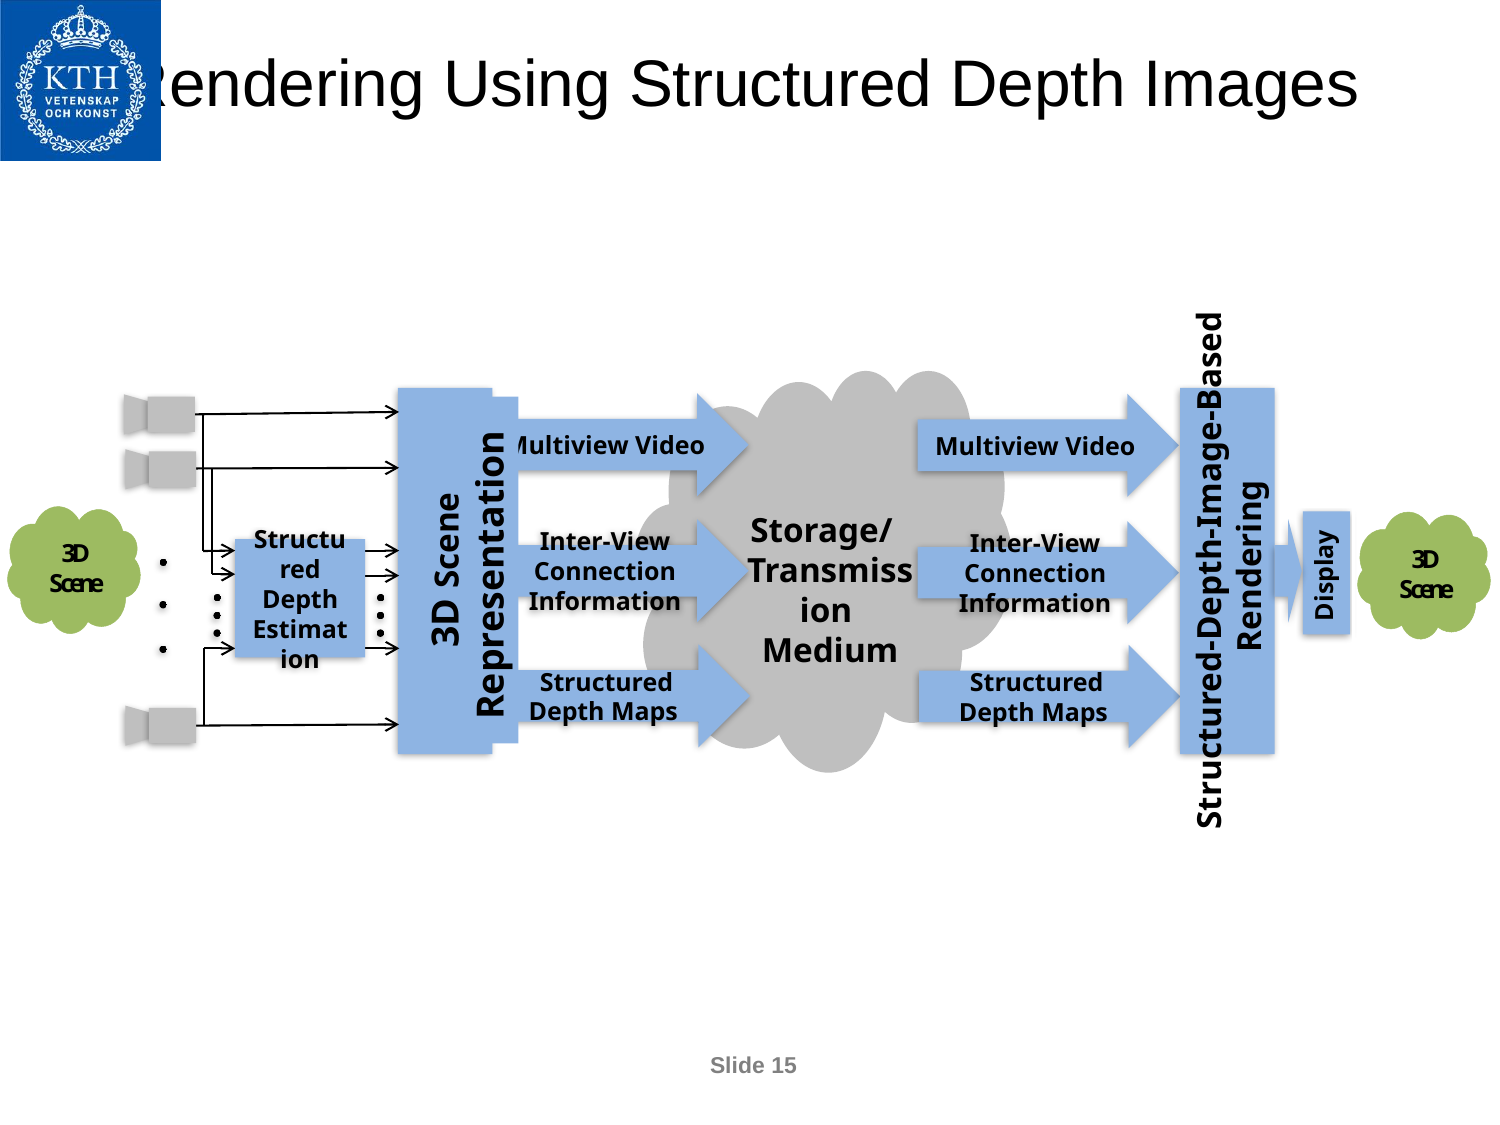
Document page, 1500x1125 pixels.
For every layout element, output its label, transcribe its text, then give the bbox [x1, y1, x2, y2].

picture [0, 0, 162, 162]
text_box Slide 15 [682, 1033, 824, 1094]
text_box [4, 369, 1494, 772]
title Rendering Using Structured Depth Images [162, 0, 1425, 161]
